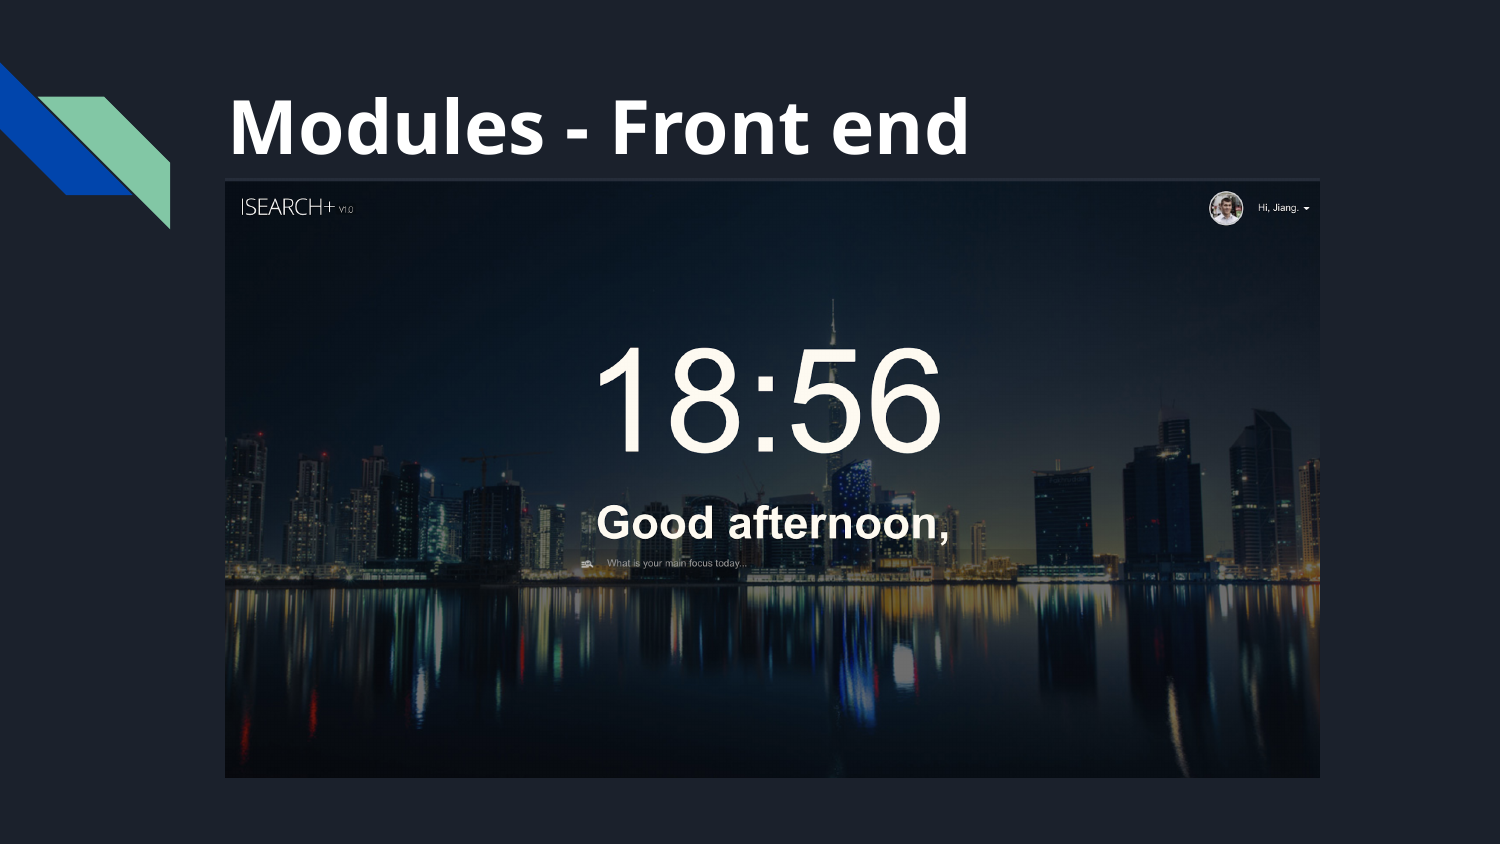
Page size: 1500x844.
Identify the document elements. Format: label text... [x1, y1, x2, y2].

title Modules - Front end [212, 64, 1368, 215]
picture [224, 178, 1320, 778]
